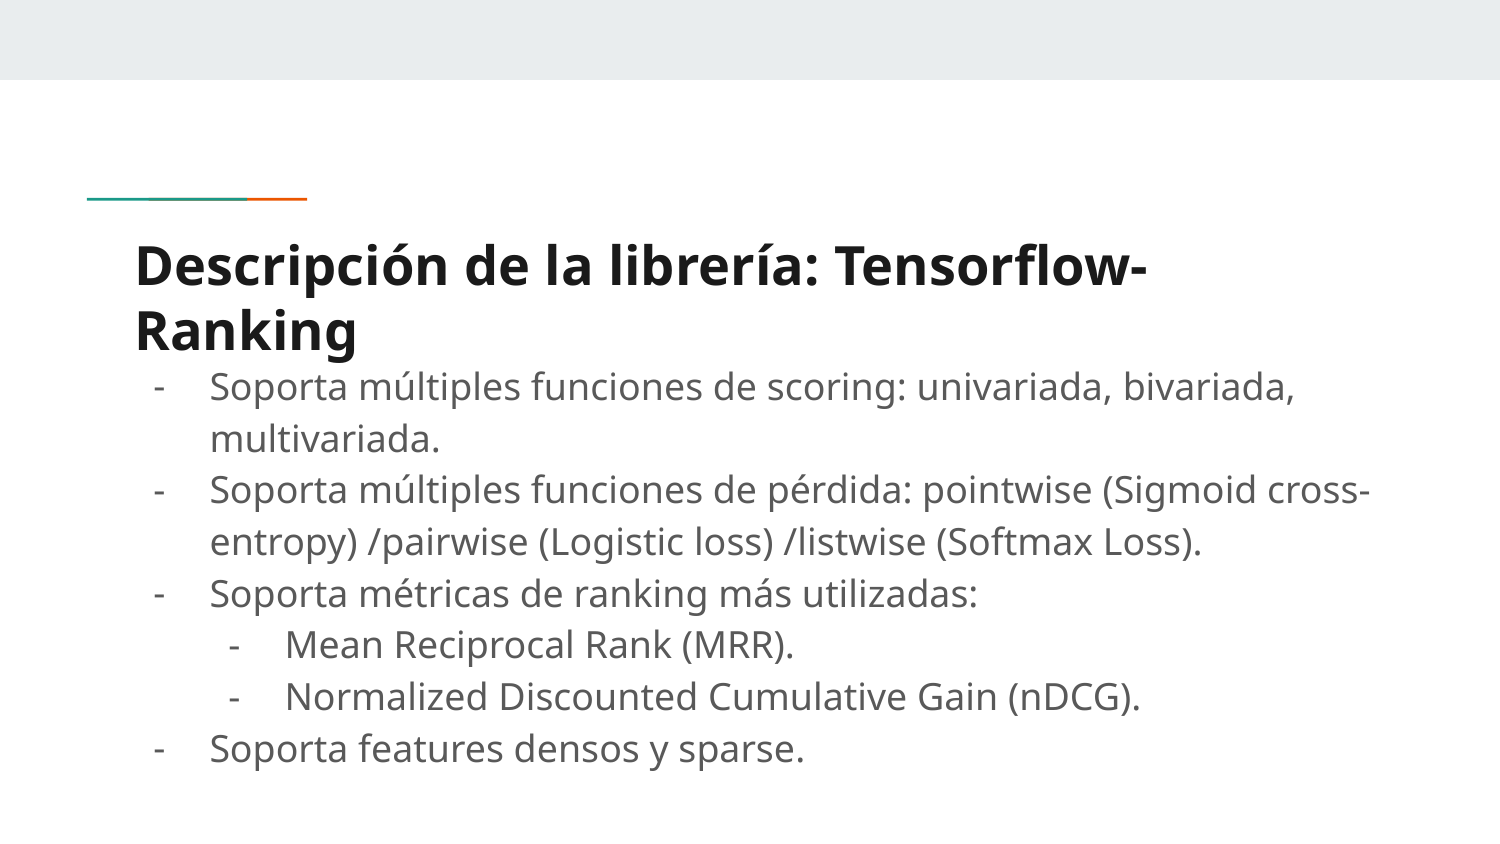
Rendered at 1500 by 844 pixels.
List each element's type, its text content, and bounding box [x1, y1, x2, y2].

title Descripción de la librería: Tensorflow-Ranking [119, 216, 1381, 305]
list Soporta múltiples funciones de scoring: univariada, bivariada, multivariada. Soporta múltiples funciones de pérdida: pointwise (Sigmoid cross-entropy) /pairwise (Logistic loss) /listwise (Softmax Loss). Soporta métricas de ranking más utilizadas: Mean Reciprocal Rank (MRR). Normalized Discounted Cumulative Gain (nDCG). Soporta features densos y sparse. [119, 341, 1472, 712]
